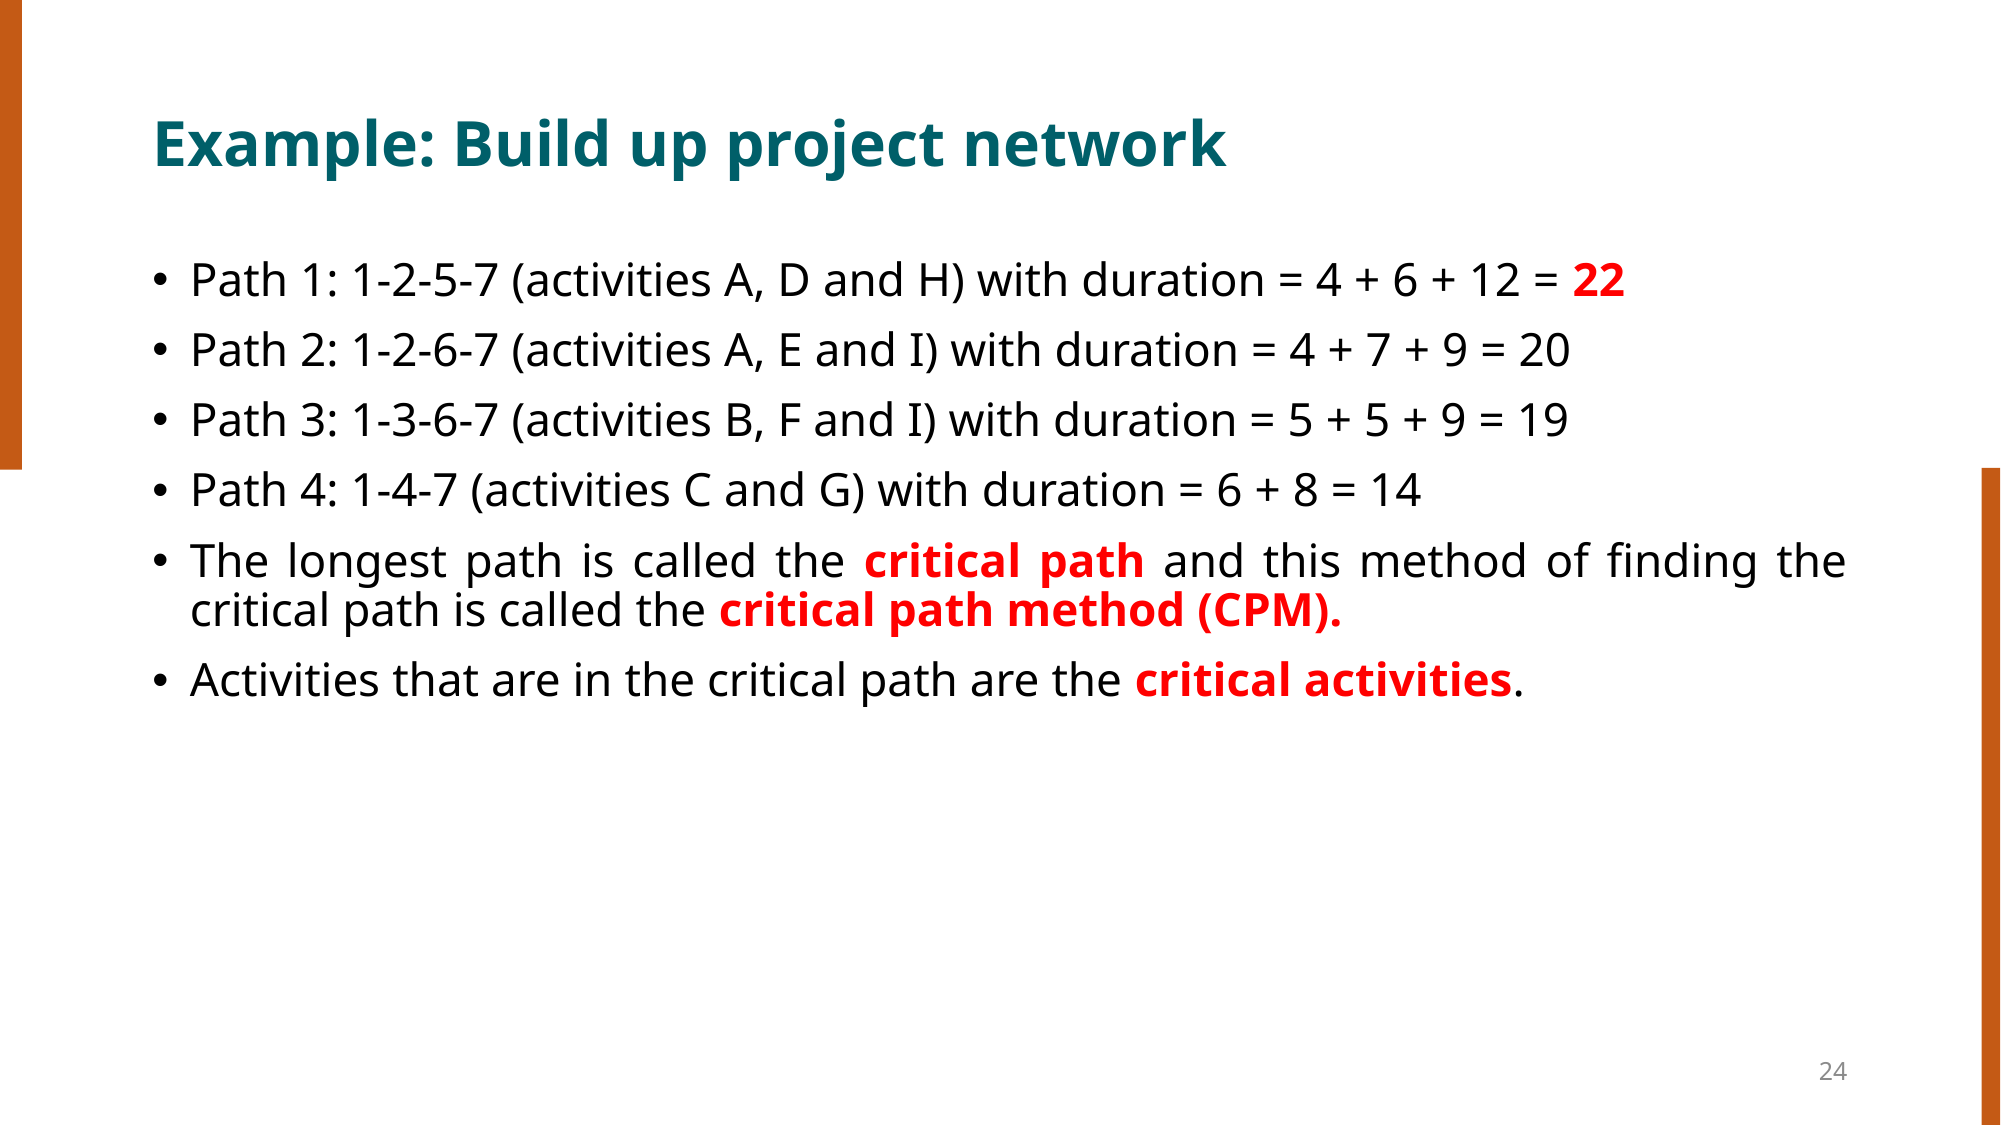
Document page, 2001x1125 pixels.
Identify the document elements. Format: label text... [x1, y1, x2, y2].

slide_number 24 [1412, 1042, 1863, 1103]
list Path 1: 1-2-5-7 (activities A, D and H) with duration = 4 + 6 + 12 = 22 Path 2: 1-2-6-7 (activities A, E and I) with duration = 4 + 7 + 9 = 20 Path 3: 1-3-6-7 (activities B, F and I) with duration = 5 + 5 + 9 = 19 Path 4: 1-4-7 (activities C and G) with duration = 6 + 8 = 14 The longest path is called the critical path and this method of finding the critical path is called the critical path method (CPM). Activities that are in the critical path are the critical activities. [137, 249, 1863, 1043]
title Example: Build up project network [137, 59, 1863, 233]
